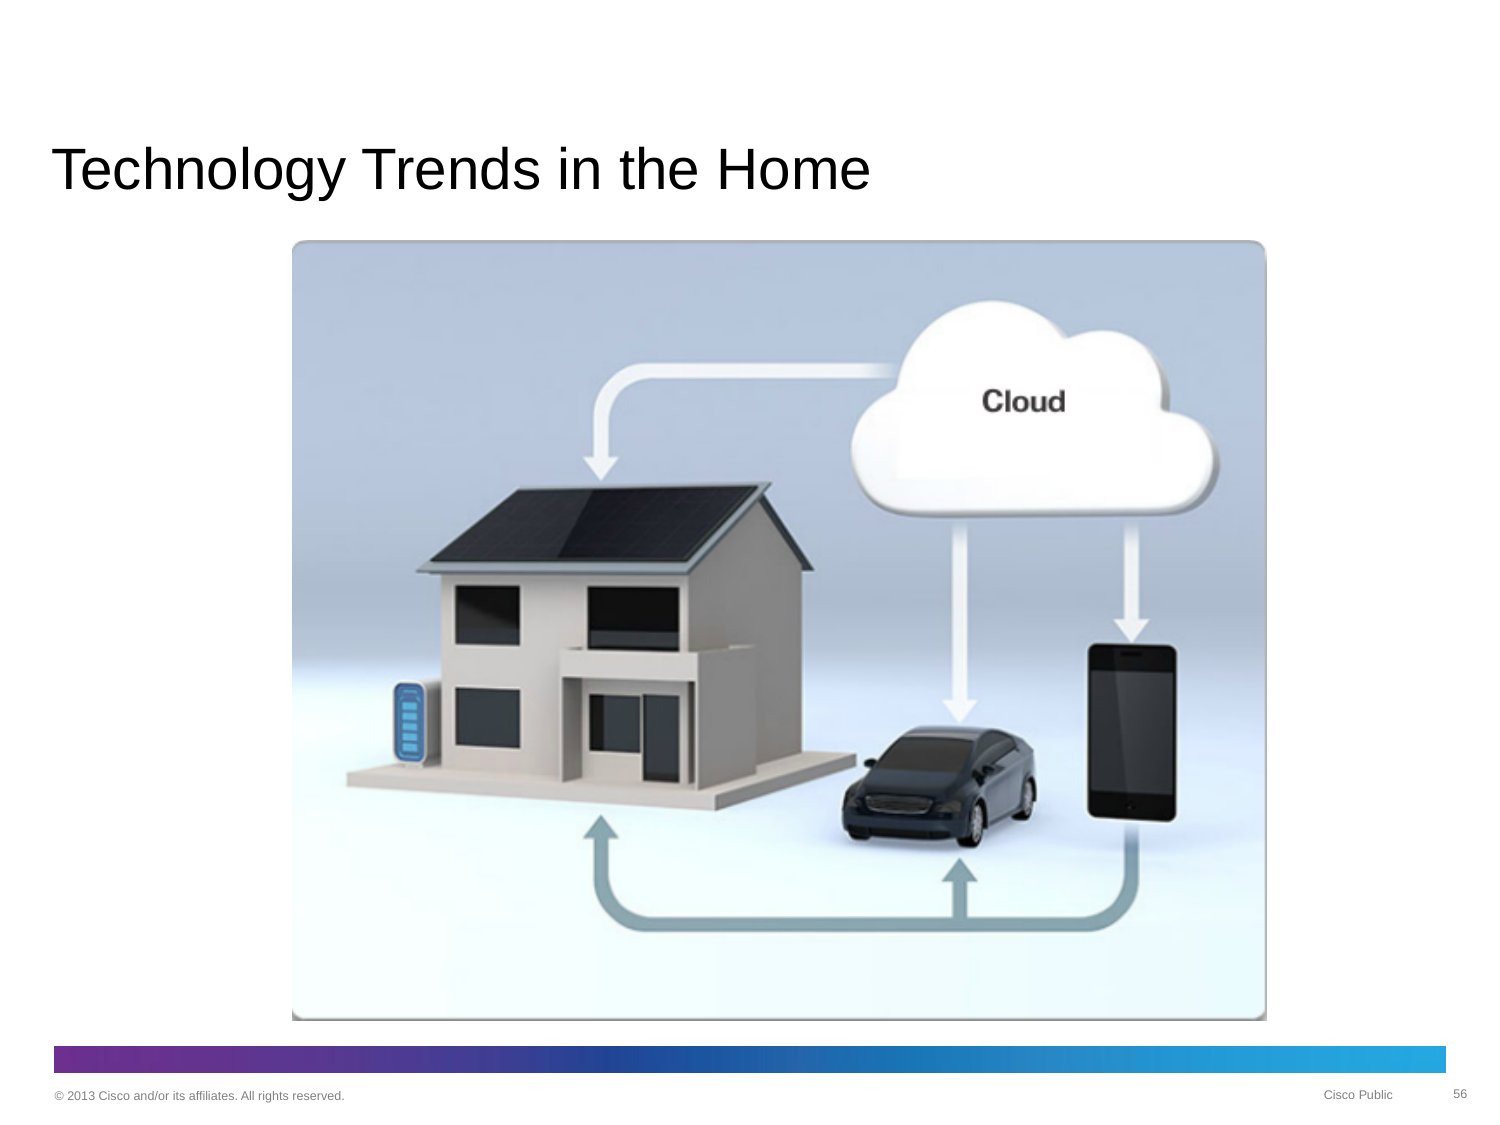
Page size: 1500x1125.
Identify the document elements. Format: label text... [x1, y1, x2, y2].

picture [54, 1046, 1446, 1073]
title Technology Trends in the Home [37, 70, 1447, 209]
picture [292, 239, 1267, 1022]
